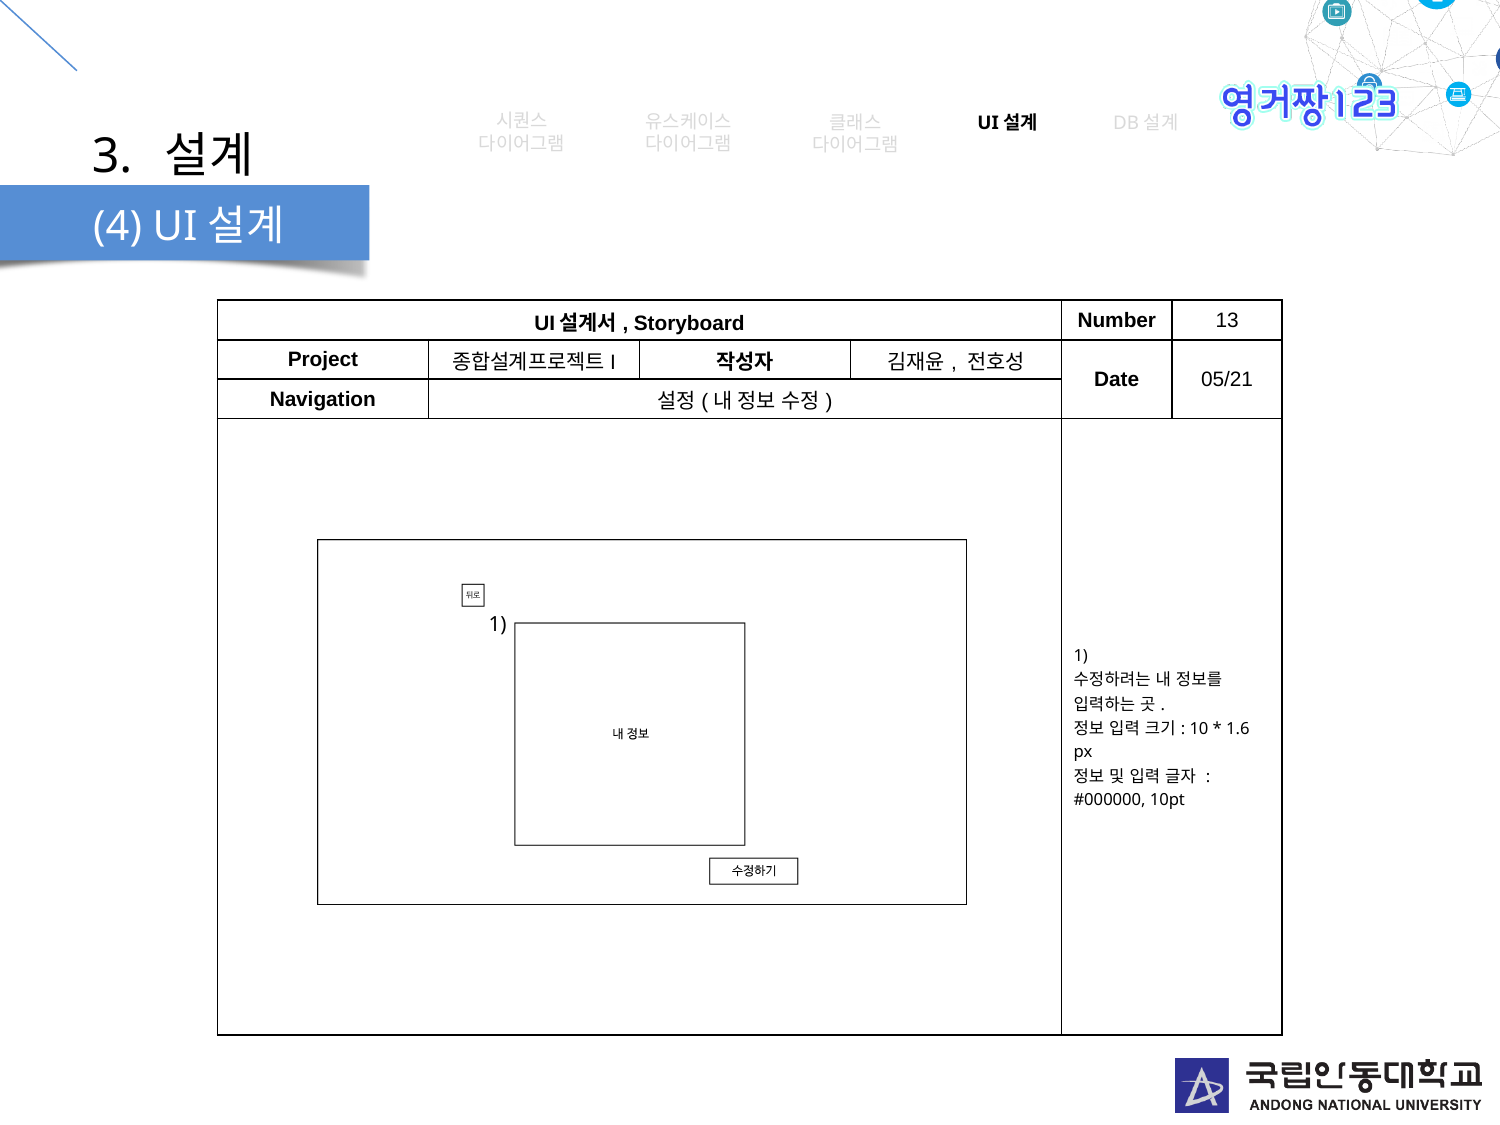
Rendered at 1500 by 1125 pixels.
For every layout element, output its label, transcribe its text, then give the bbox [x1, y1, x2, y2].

picture [1217, 77, 1400, 132]
title 3. 설계 [76, 60, 1392, 130]
table_header 13 [1173, 301, 1281, 339]
table_cell 05/21 [1173, 341, 1281, 418]
table_cell 작성자 [640, 341, 850, 378]
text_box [0, 184, 371, 284]
table_cell 종합설계프로젝트I [429, 341, 639, 378]
table_header UI설계서, Storyboard [218, 301, 1061, 339]
table_cell [218, 419, 1061, 1034]
text_box (4) UI설계 [78, 181, 1199, 257]
table_header Number [1062, 301, 1171, 339]
picture [316, 538, 967, 906]
picture [1175, 1058, 1482, 1113]
table_cell Date [1062, 341, 1171, 418]
table_cell 김재윤, 전호성 [851, 341, 1061, 378]
table_cell Navigation [218, 380, 428, 418]
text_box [454, 101, 1200, 164]
table_cell 1) 수정하려는 내 정보를 입력하는 곳. 정보 입력 크기: 10 * 1.6 px 정보 및 입력 글자 : #000000, 10pt [1062, 419, 1281, 1034]
table_cell 설정(내 정보 수정) [429, 380, 1061, 418]
table_cell Project [218, 341, 428, 378]
